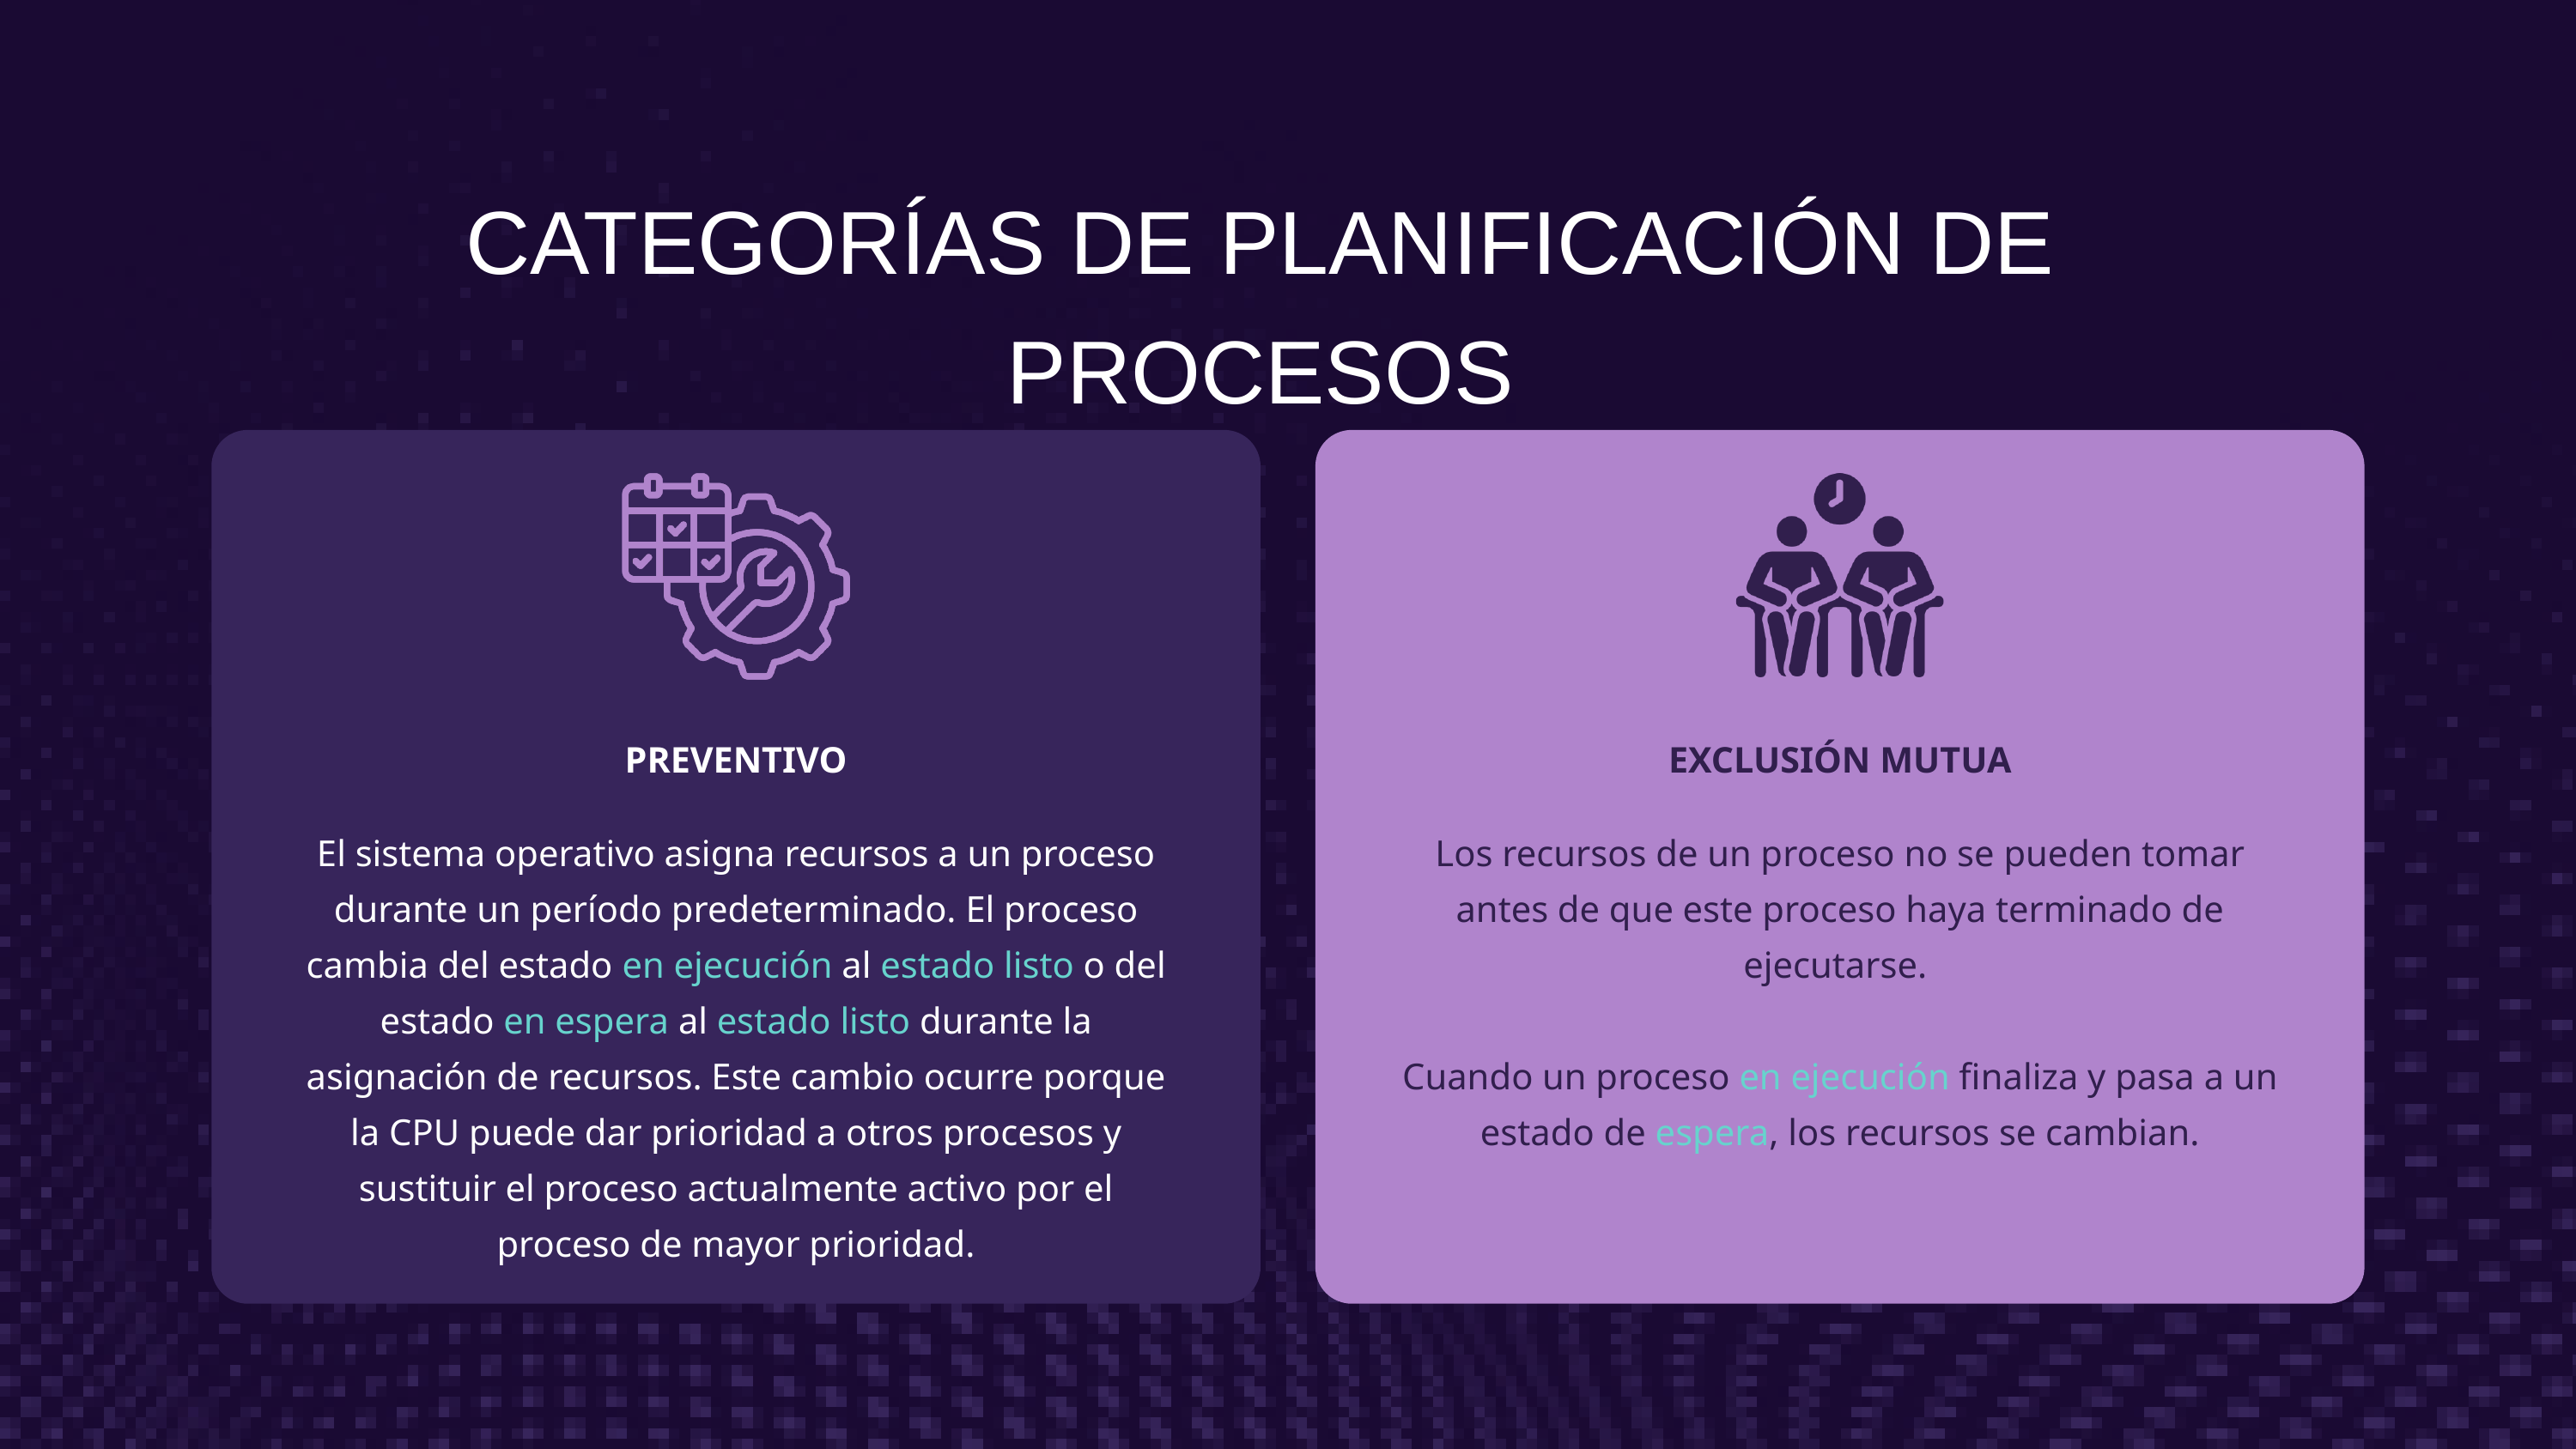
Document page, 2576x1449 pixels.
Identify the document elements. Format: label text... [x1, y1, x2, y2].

text_box [0, 0, 2576, 1449]
text_box CATEGORÍAS DE PLANIFICACIÓN DE PROCESOS [311, 162, 2210, 422]
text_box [1315, 416, 2365, 1304]
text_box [210, 416, 1261, 1304]
